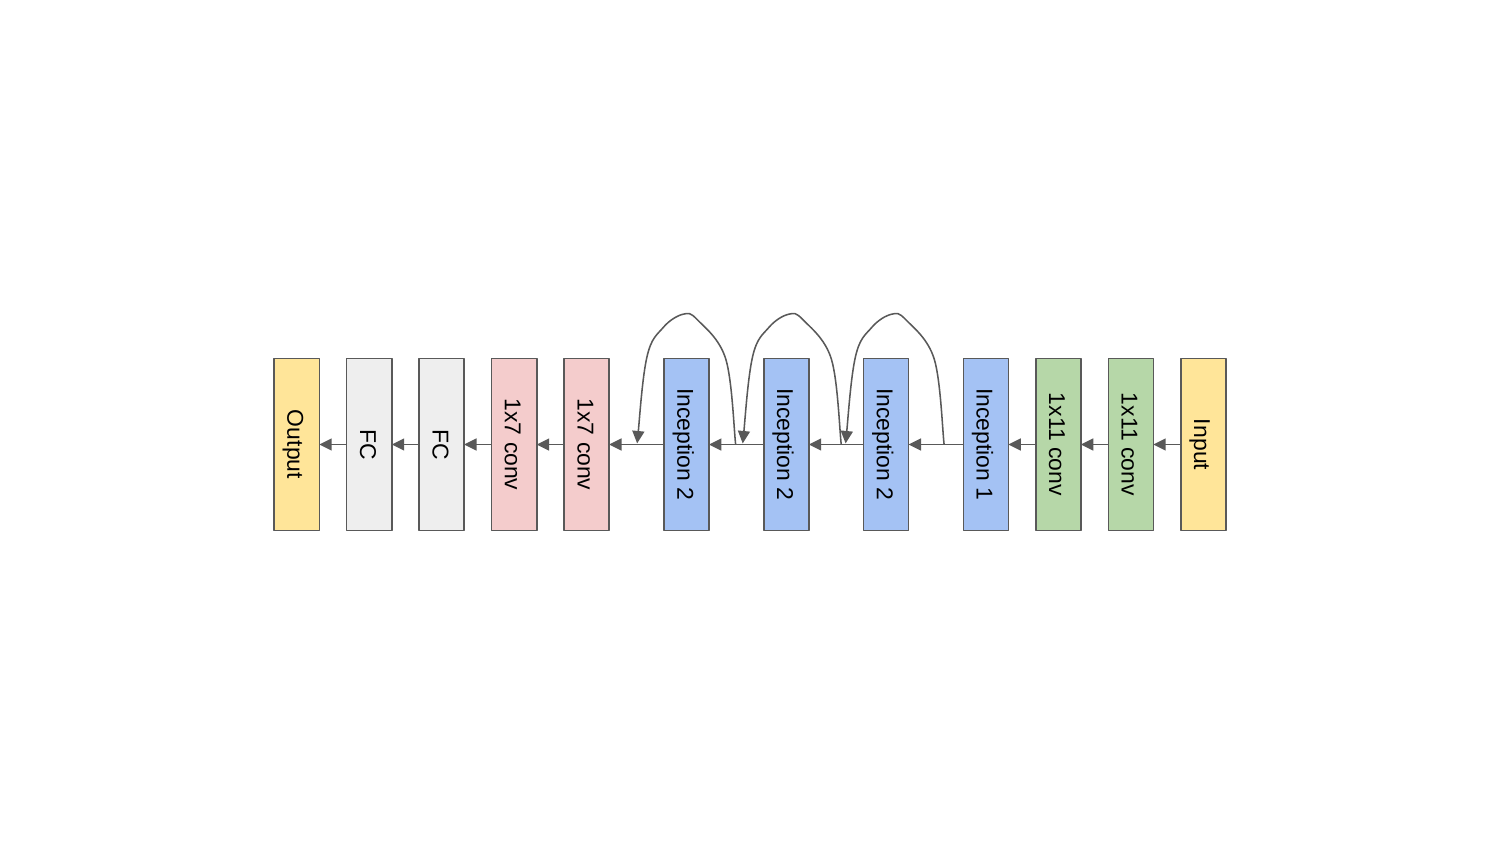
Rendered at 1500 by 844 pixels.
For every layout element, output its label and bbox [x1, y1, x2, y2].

text_box [274, 313, 1226, 531]
